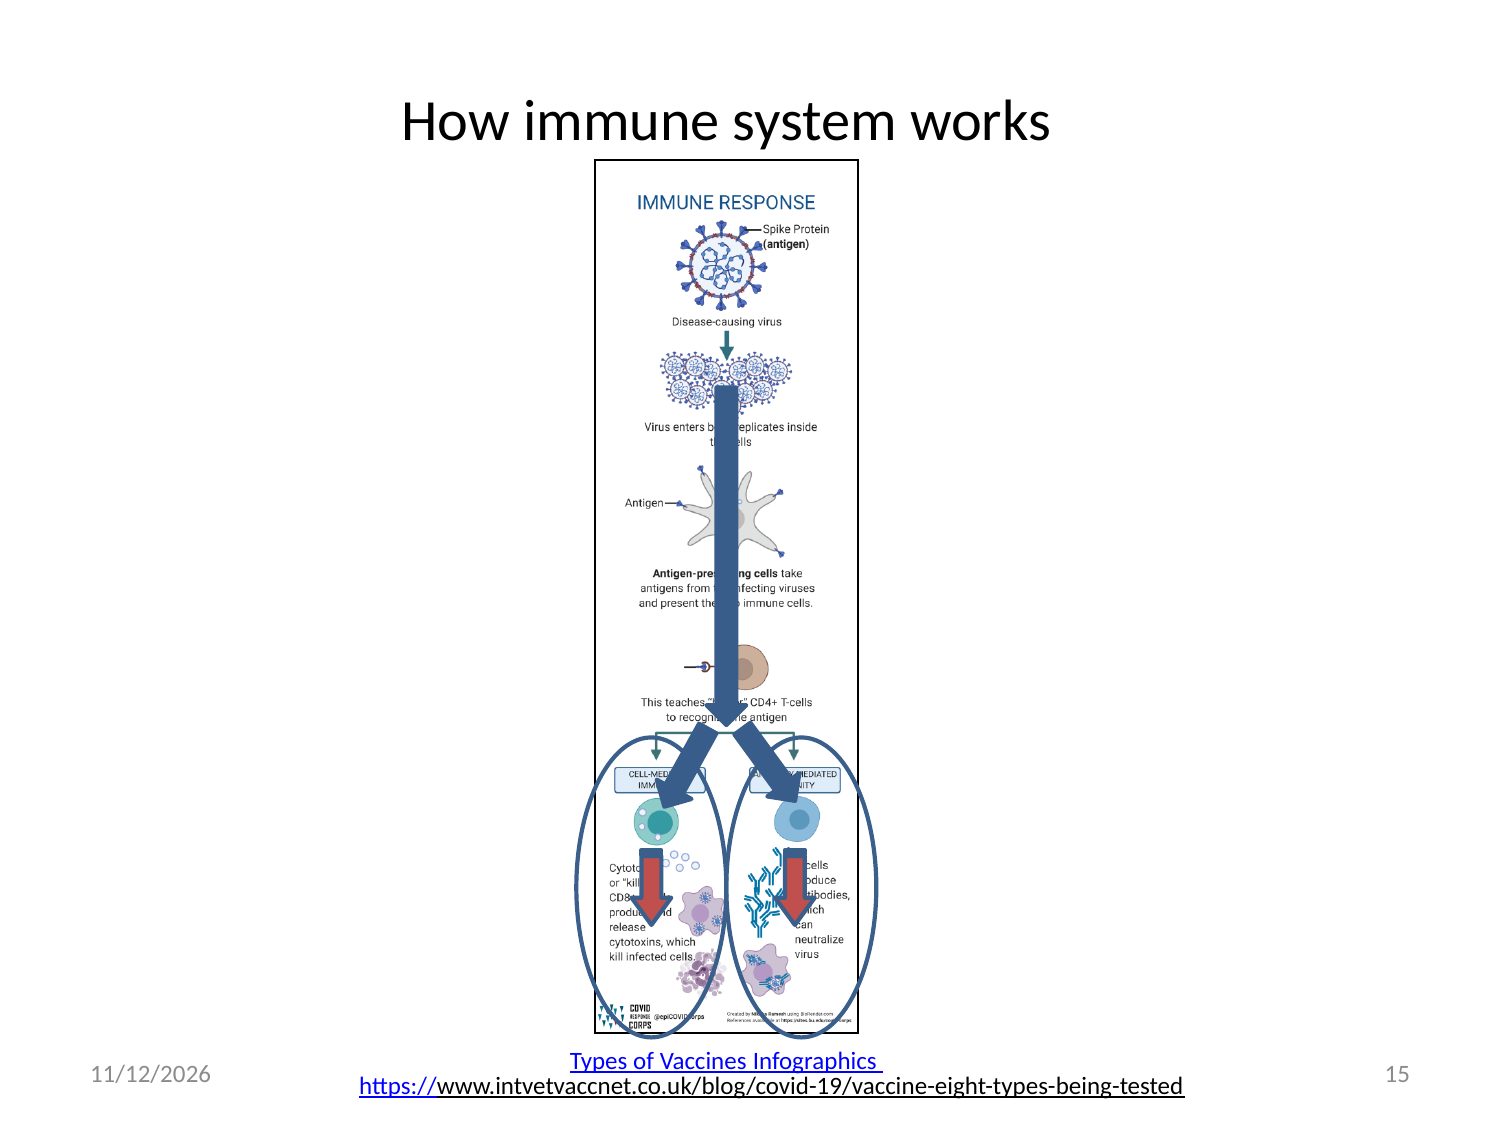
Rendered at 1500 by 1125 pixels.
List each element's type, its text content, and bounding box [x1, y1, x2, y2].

text_box Types of Vaccines Infographics [555, 1037, 898, 1083]
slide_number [75, 1042, 425, 1103]
text_box [574, 795, 590, 980]
text_box [863, 795, 879, 979]
text_box https://www.intvetvaccnet.co.uk/blog/covid-19/vaccine-eight-types-being-tested [324, 1062, 1225, 1108]
text_box How immune system works [386, 75, 1066, 160]
slide_number 15 [1074, 1042, 1425, 1103]
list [595, 160, 858, 1033]
